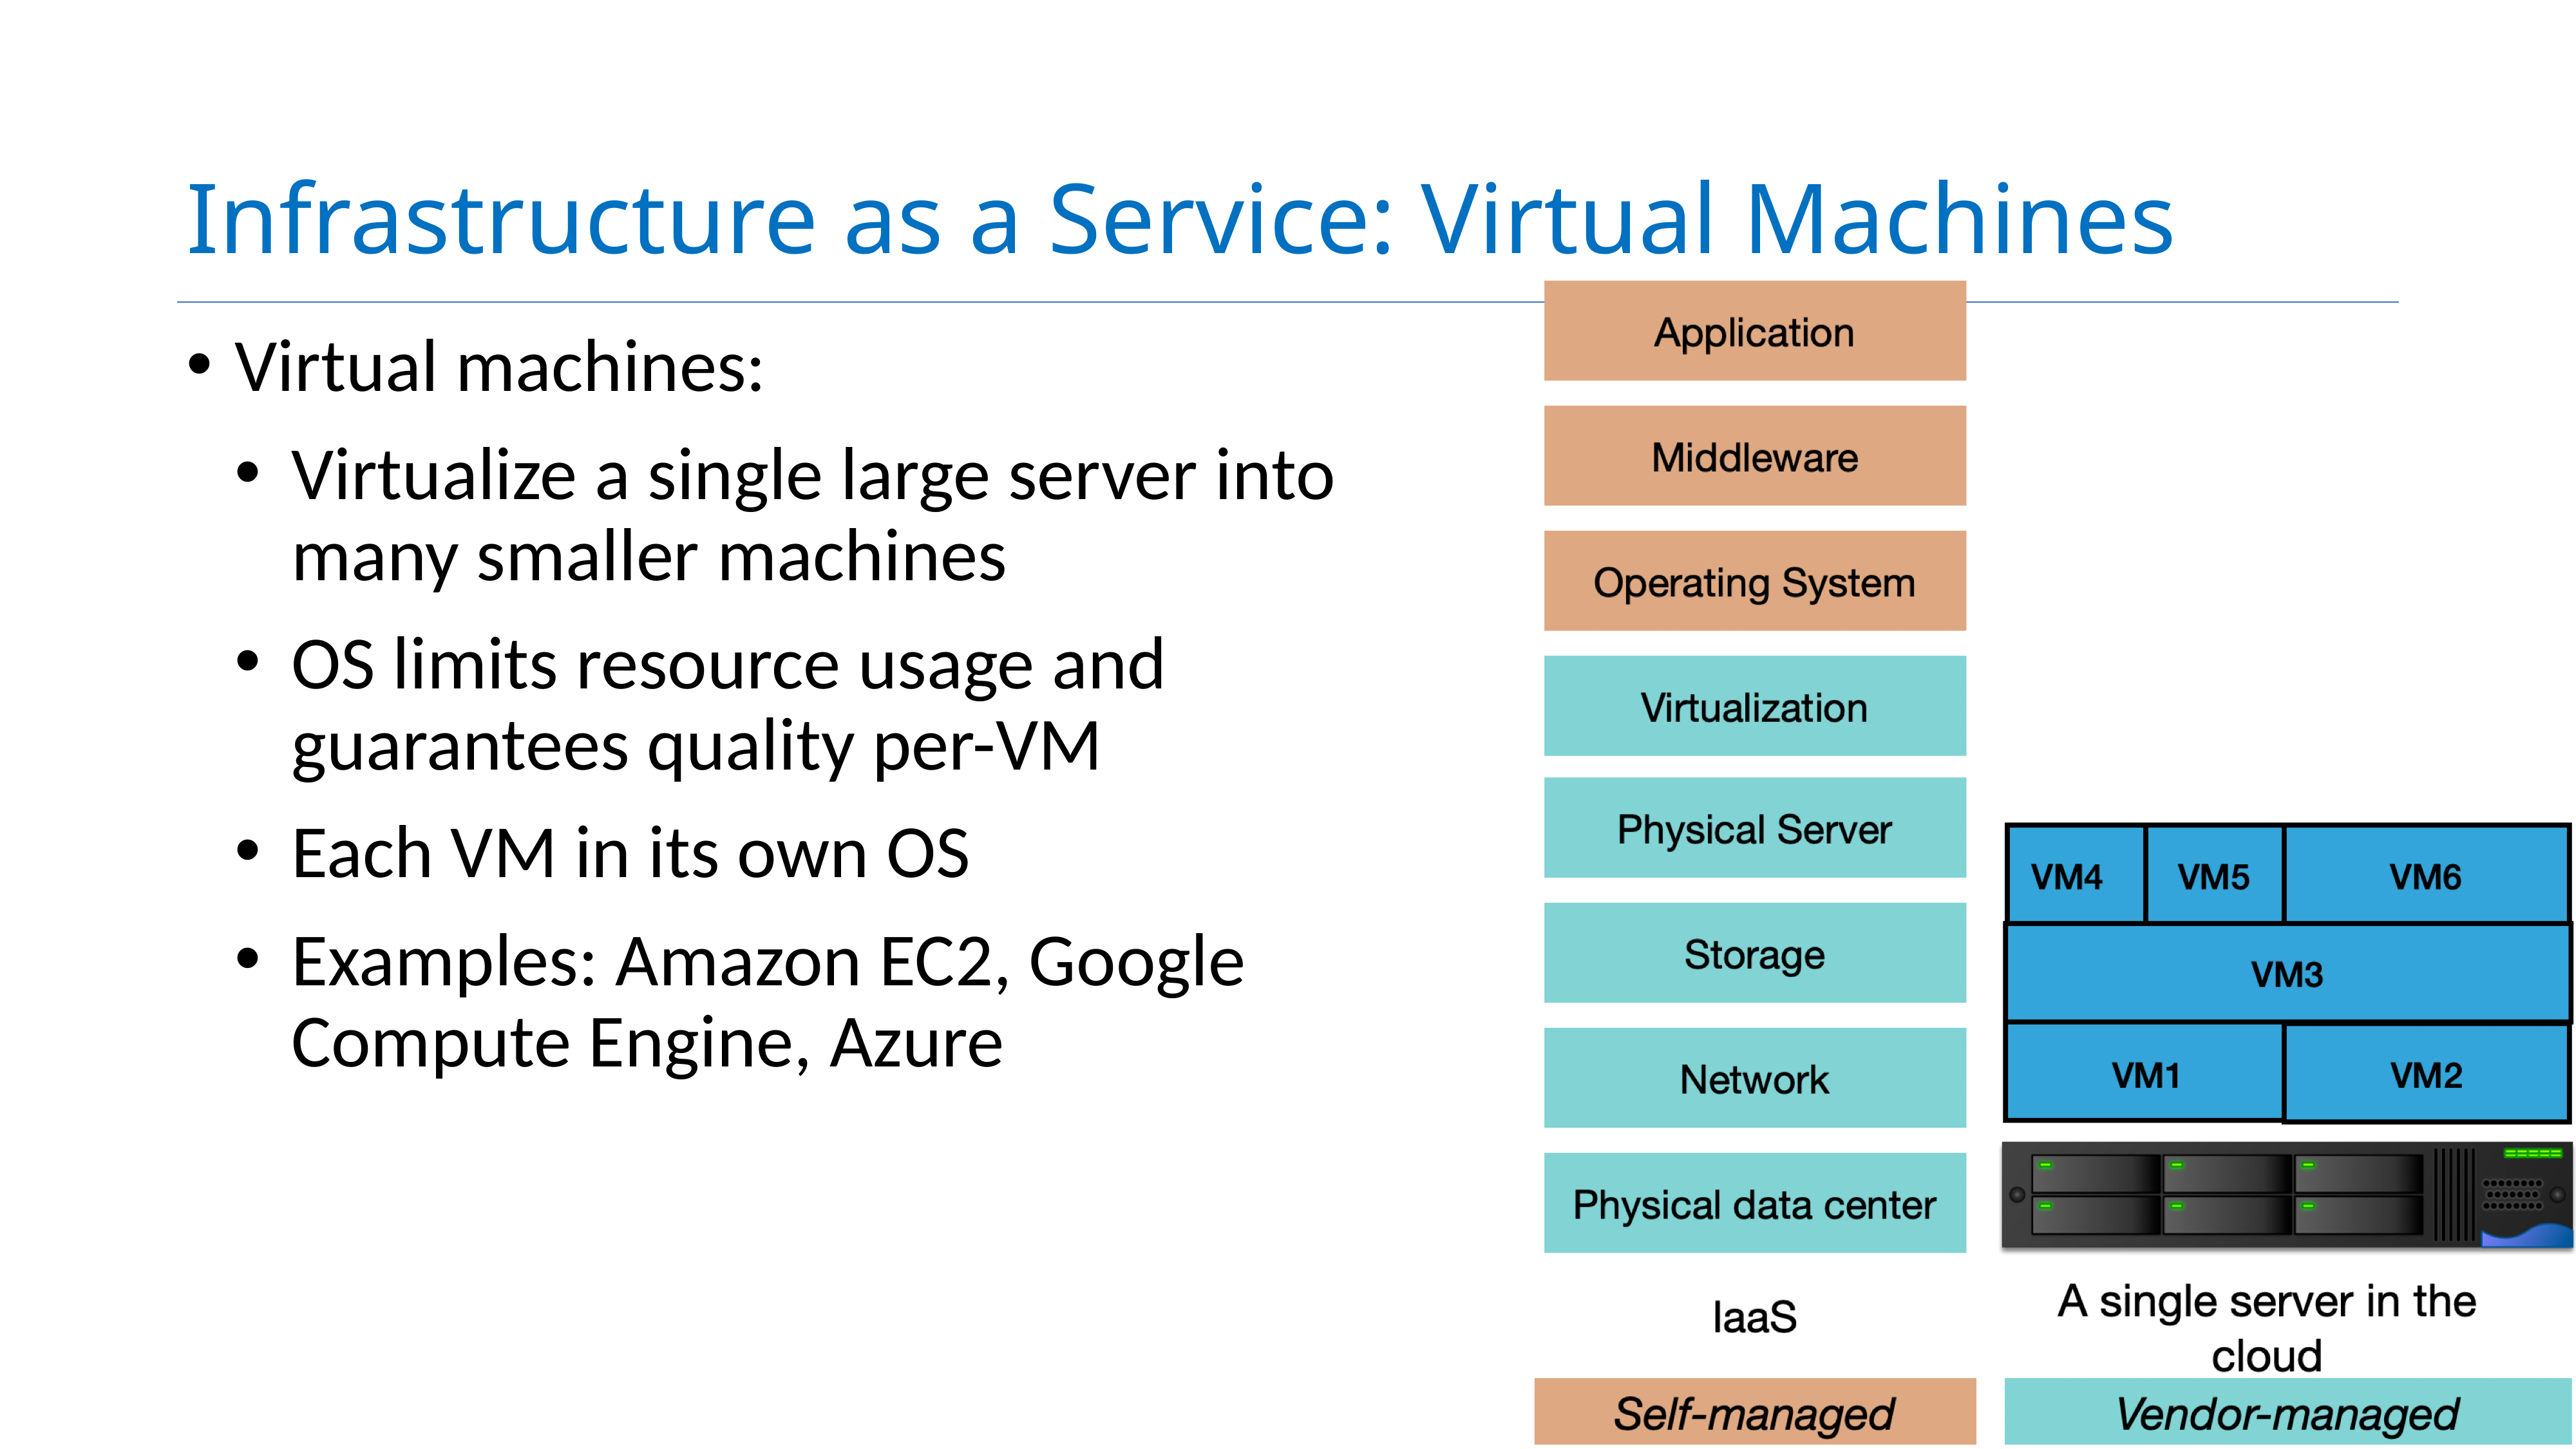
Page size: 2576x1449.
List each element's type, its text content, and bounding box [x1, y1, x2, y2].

list Virtual machines: Virtualize a single large server into many smaller machines OS limits resource usage and guarantees quality per-VM Each VM in its own OS Examples: Amazon EC2, Google Compute Engine, Azure [176, 316, 1481, 1238]
title Infrastructure as a Service: Virtual Machines [176, 3, 2400, 285]
picture [1533, 279, 2576, 1447]
